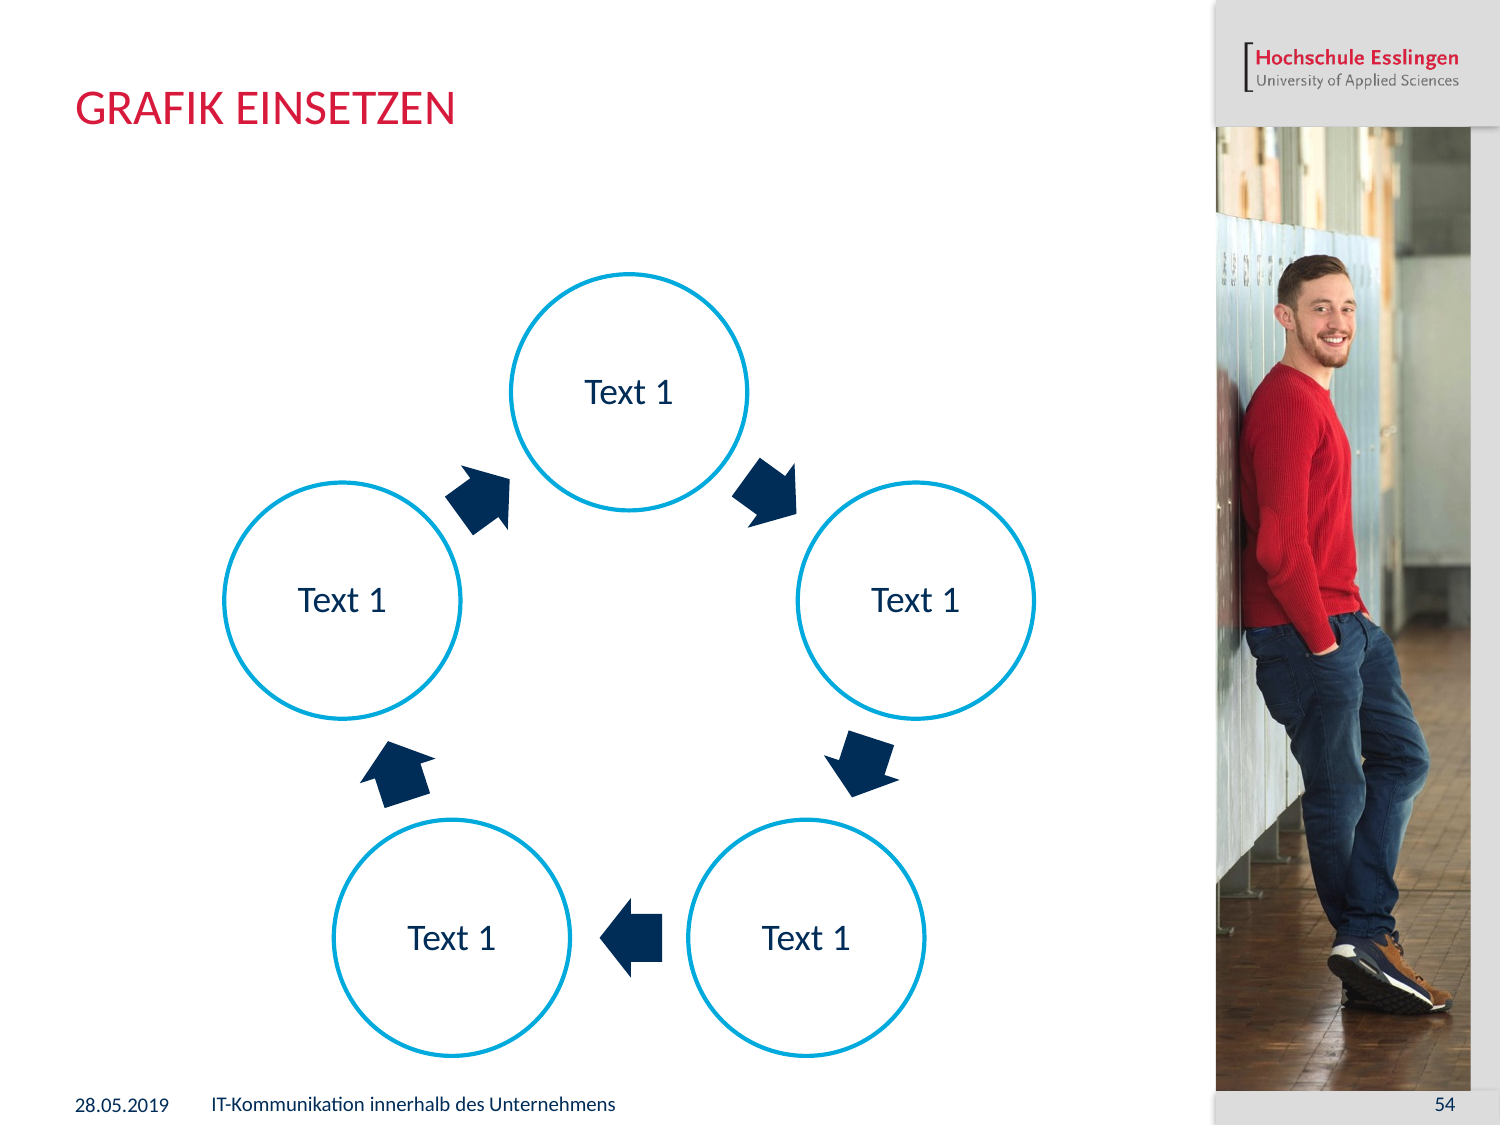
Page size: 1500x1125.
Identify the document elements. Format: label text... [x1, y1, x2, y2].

picture [1215, 127, 1471, 1091]
footer IT-Kommunikation innerhalb des Unternehmens [211, 1090, 1188, 1125]
slide_number 54 [1376, 1097, 1471, 1125]
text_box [74, 273, 1184, 1057]
title Grafik einsetzen [75, 75, 1188, 192]
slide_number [74, 1090, 211, 1125]
